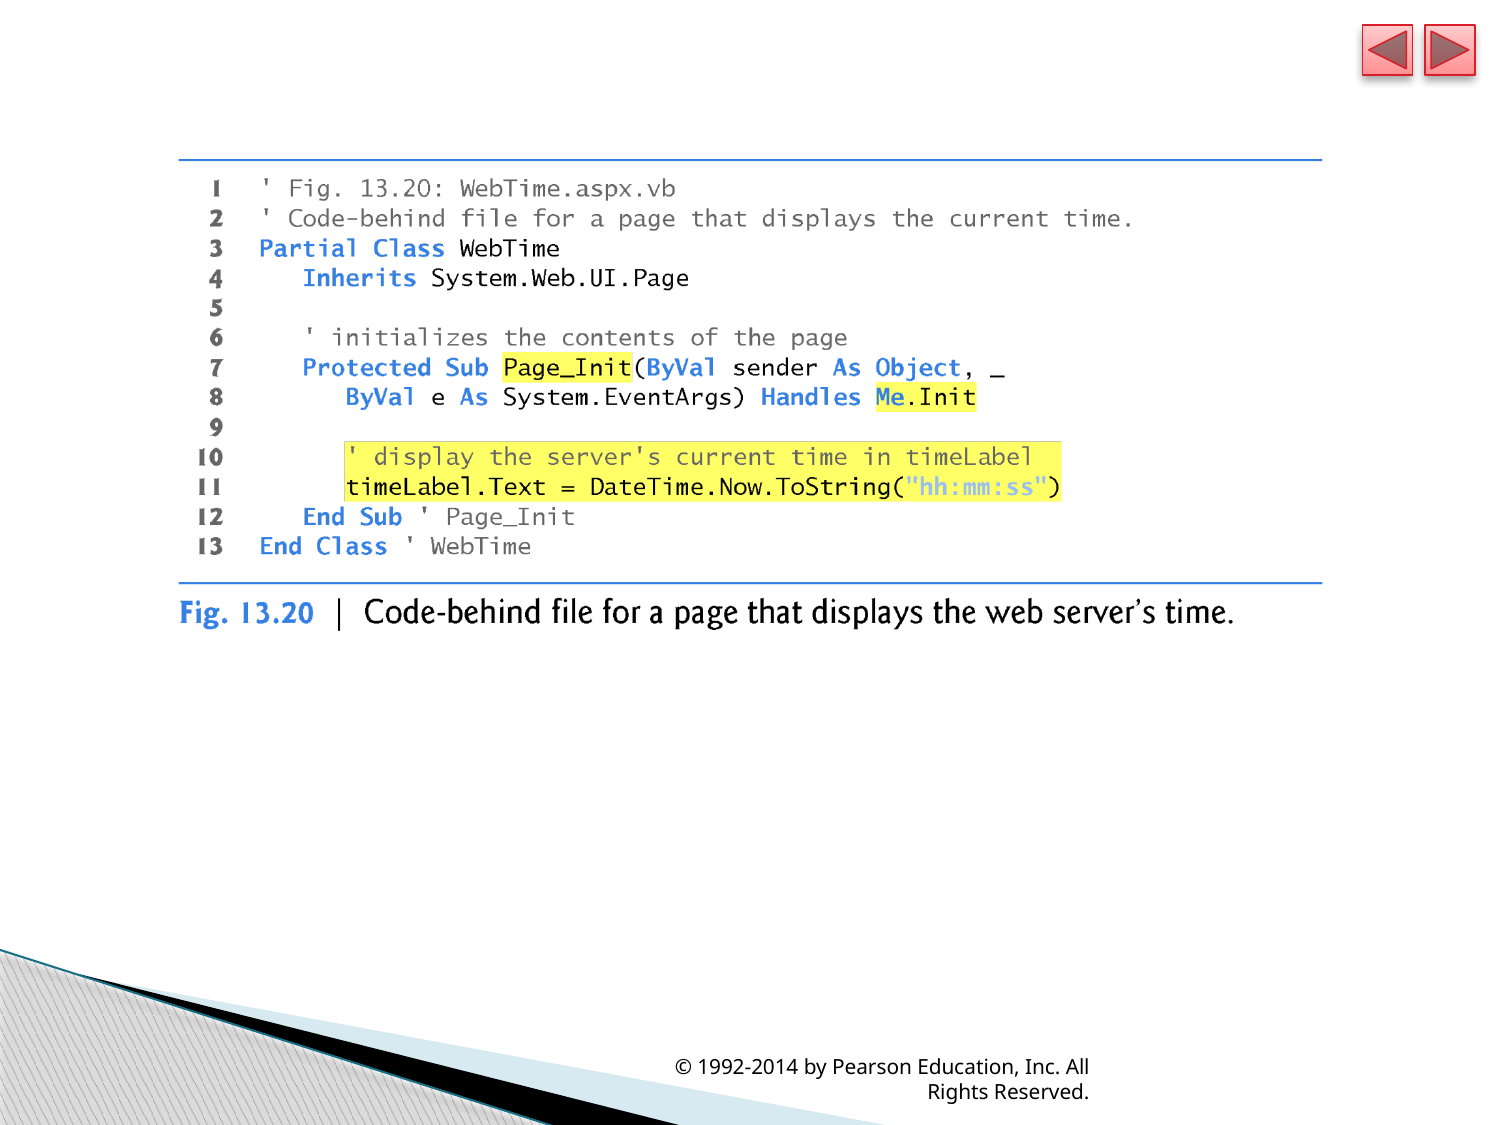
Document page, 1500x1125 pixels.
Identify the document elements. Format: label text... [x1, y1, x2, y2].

picture [0, 106, 1500, 1018]
footer © 1992-2014 by Pearson Education, Inc. All Rights Reserved. [650, 1051, 1105, 1112]
